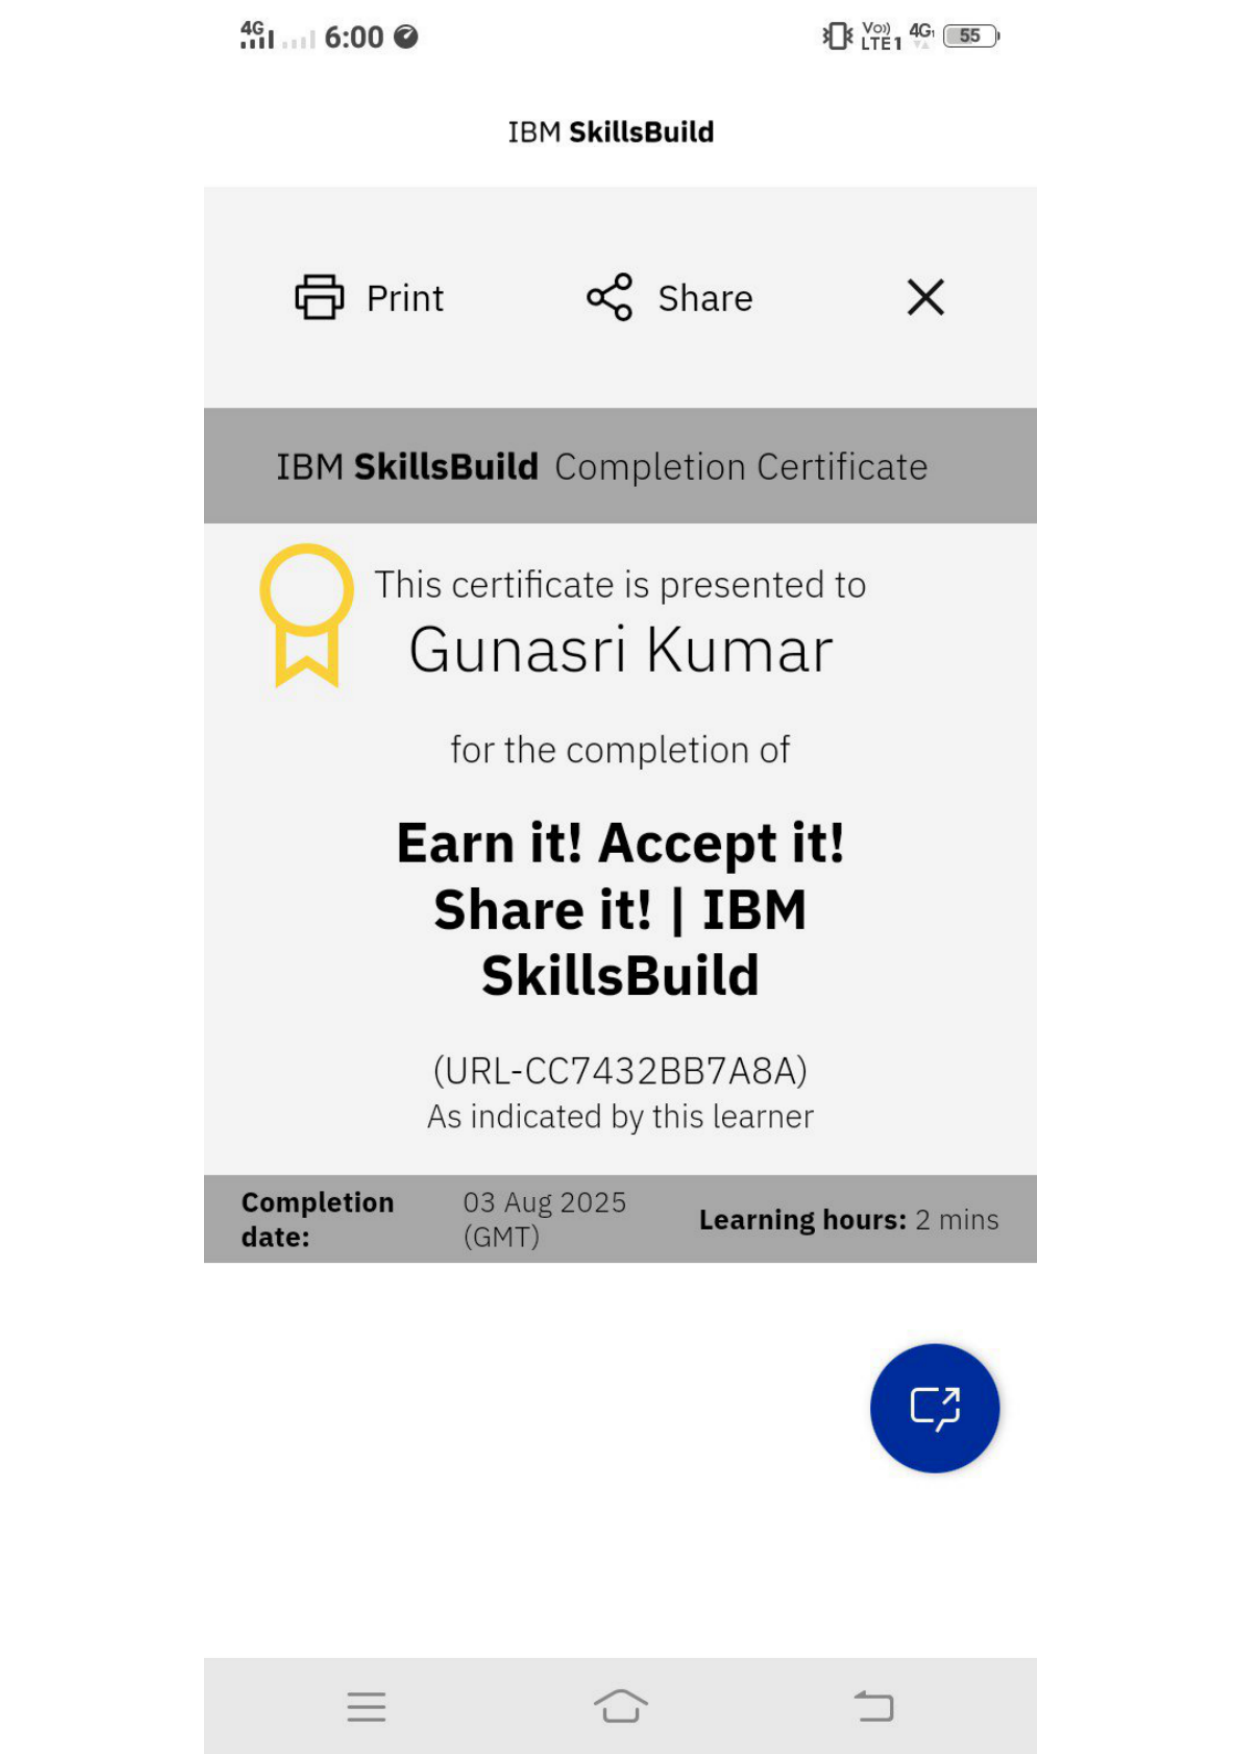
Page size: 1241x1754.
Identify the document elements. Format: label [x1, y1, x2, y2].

picture [203, 0, 1037, 1754]
